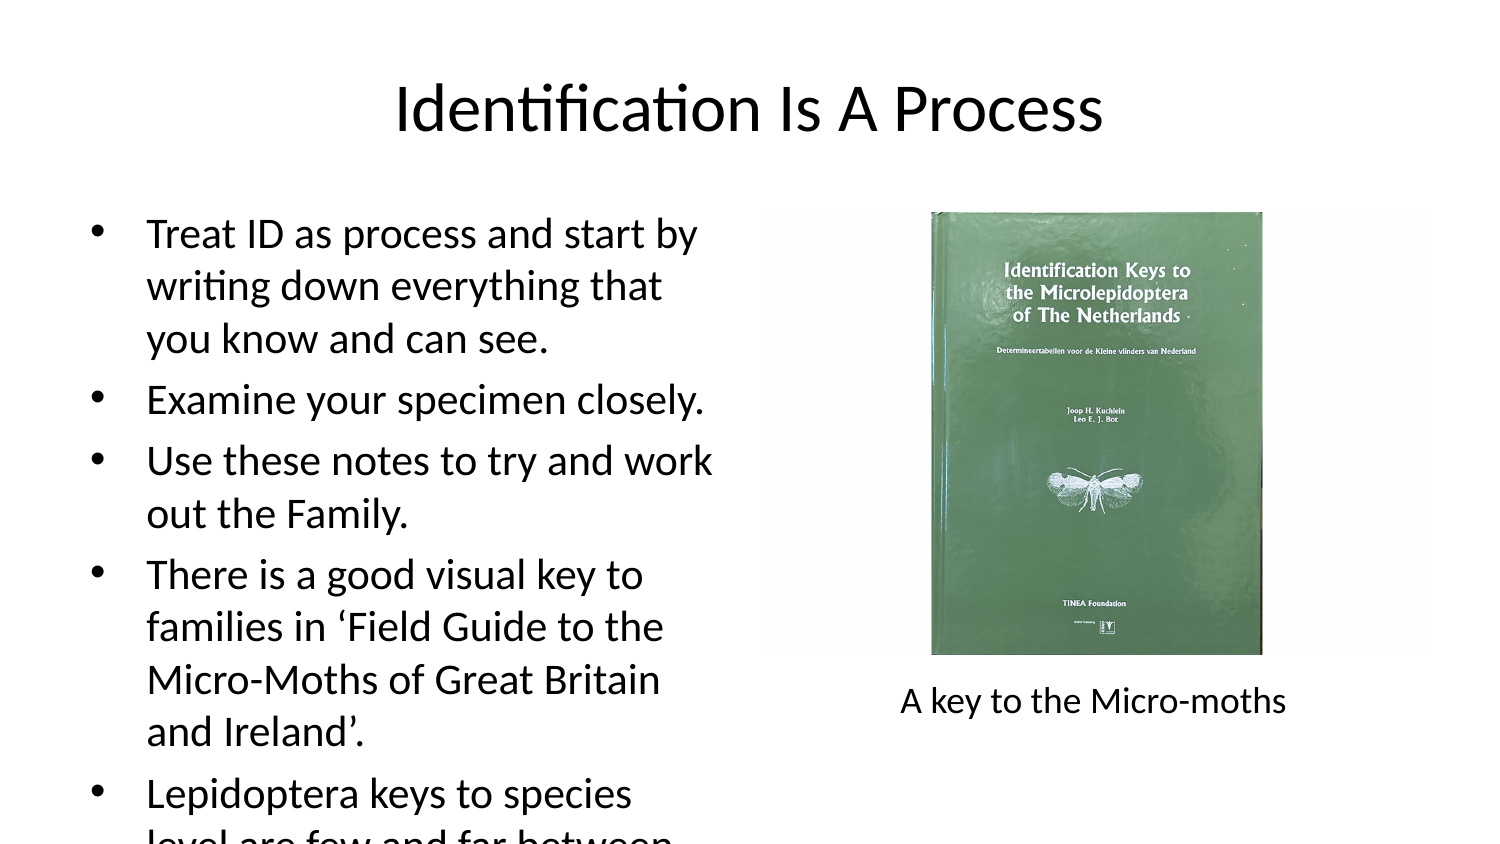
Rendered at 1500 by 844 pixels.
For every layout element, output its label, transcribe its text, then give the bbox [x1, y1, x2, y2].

picture [762, 212, 1426, 655]
text_box A key to the Micro-moths [762, 668, 1425, 753]
title Identification Is A Process [75, 33, 1425, 175]
list Treat ID as process and start by writing down everything that you know and can see. Examine your specimen closely. Use these notes to try and work out the Family. There is a good visual key to families in ‘Field Guide to the Micro-Moths of Great Britain and Ireland’. Lepidoptera keys to species level are few and far between. [75, 196, 738, 754]
